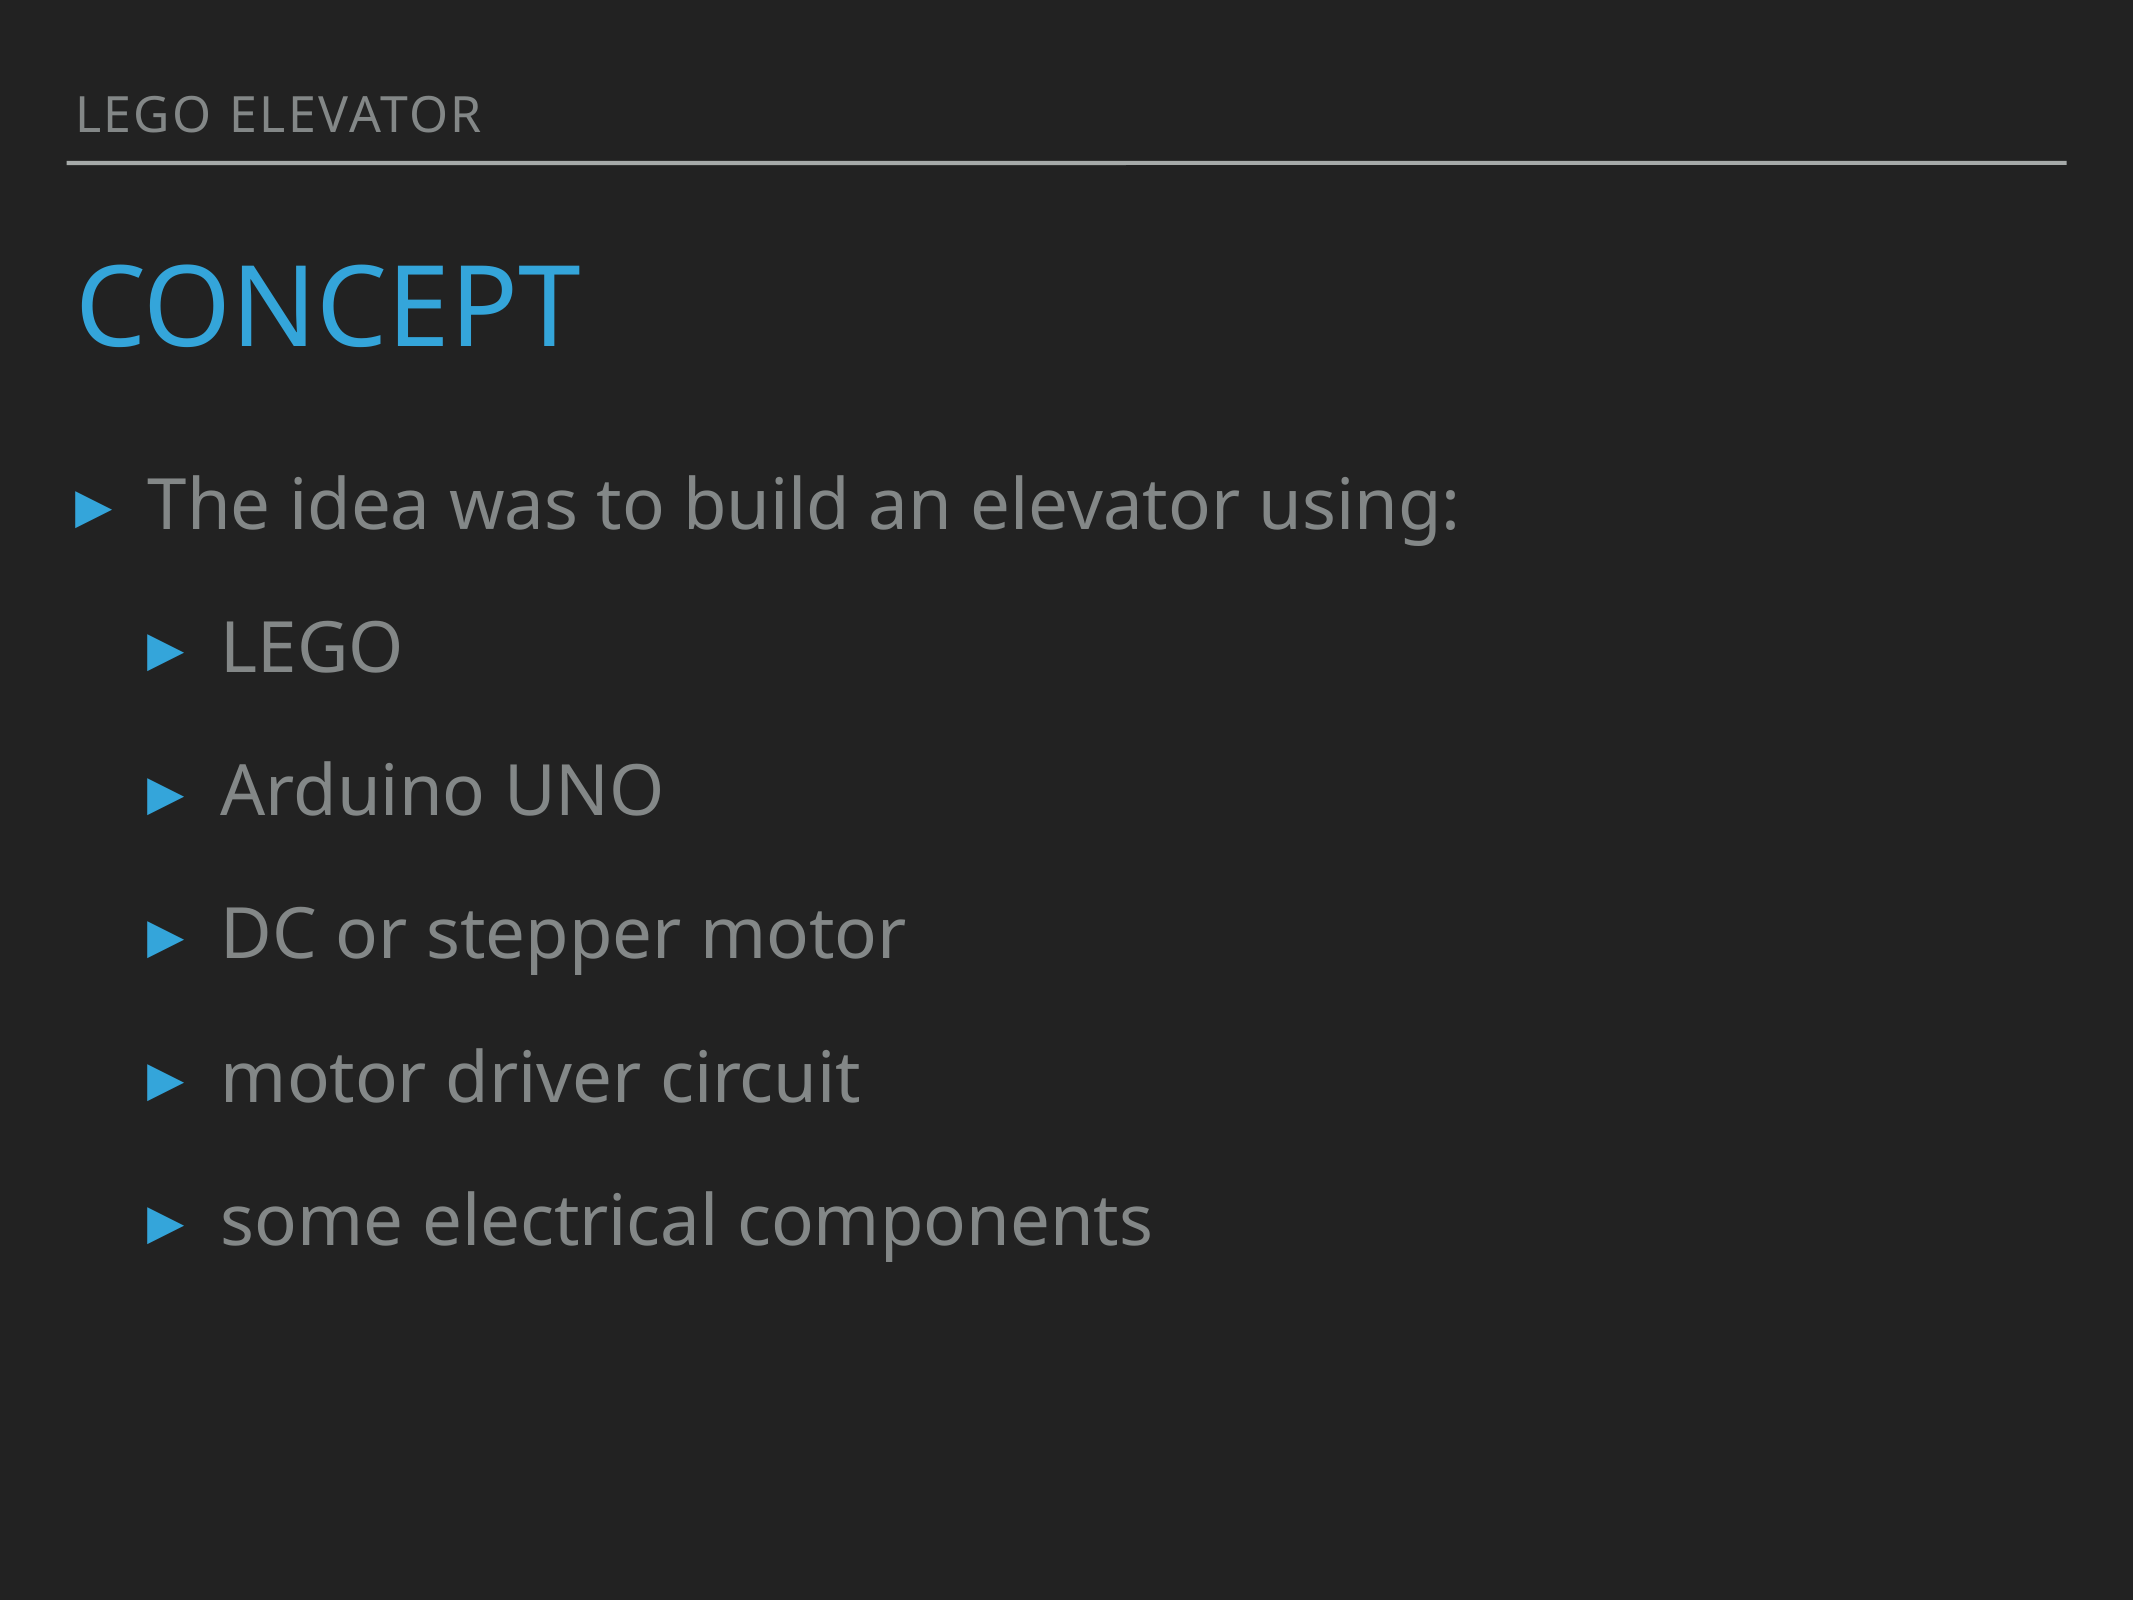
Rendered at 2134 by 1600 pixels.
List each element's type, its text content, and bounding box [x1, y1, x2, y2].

title Concept [66, 251, 2068, 372]
list lego elevator [66, 74, 1901, 151]
list The idea was to build an elevator using: LEGO Arduino UNO DC or stepper motor motor driver circuit some electrical components [66, 449, 2068, 1453]
